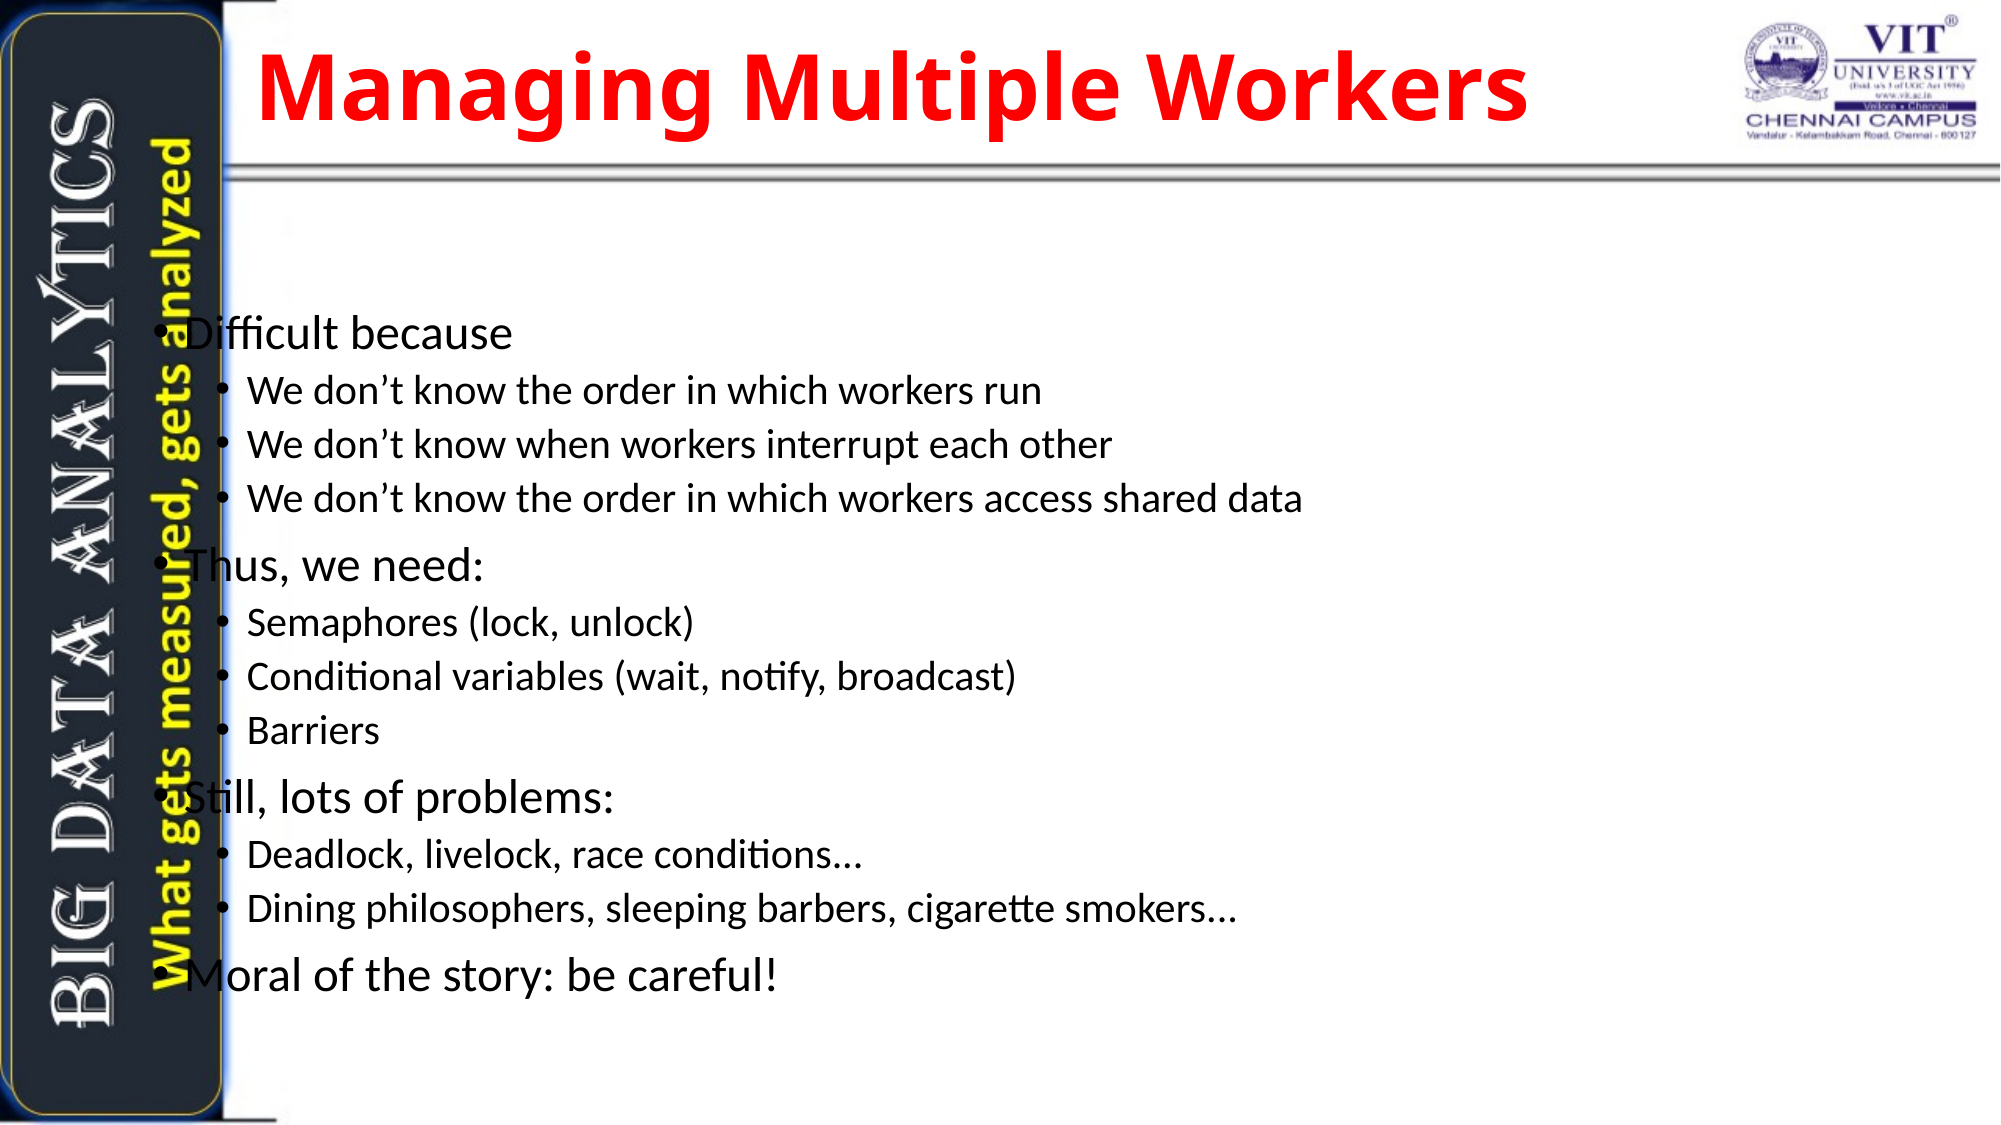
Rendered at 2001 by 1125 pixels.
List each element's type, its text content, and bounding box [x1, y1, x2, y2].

picture [0, 0, 2001, 1125]
list Difficult because We don’t know the order in which workers run We don’t know when workers interrupt each other We don’t know the order in which workers access shared data Thus, we need: Semaphores (lock, unlock) Conditional variables (wait, notify, broadcast) Barriers Still, lots of problems: Deadlock, livelock, race conditions... Dining philosophers, sleeping barbers, cigarette smokers... Moral of the story: be careful! [137, 299, 1863, 1014]
title Managing Multiple Workers [239, 16, 1725, 167]
